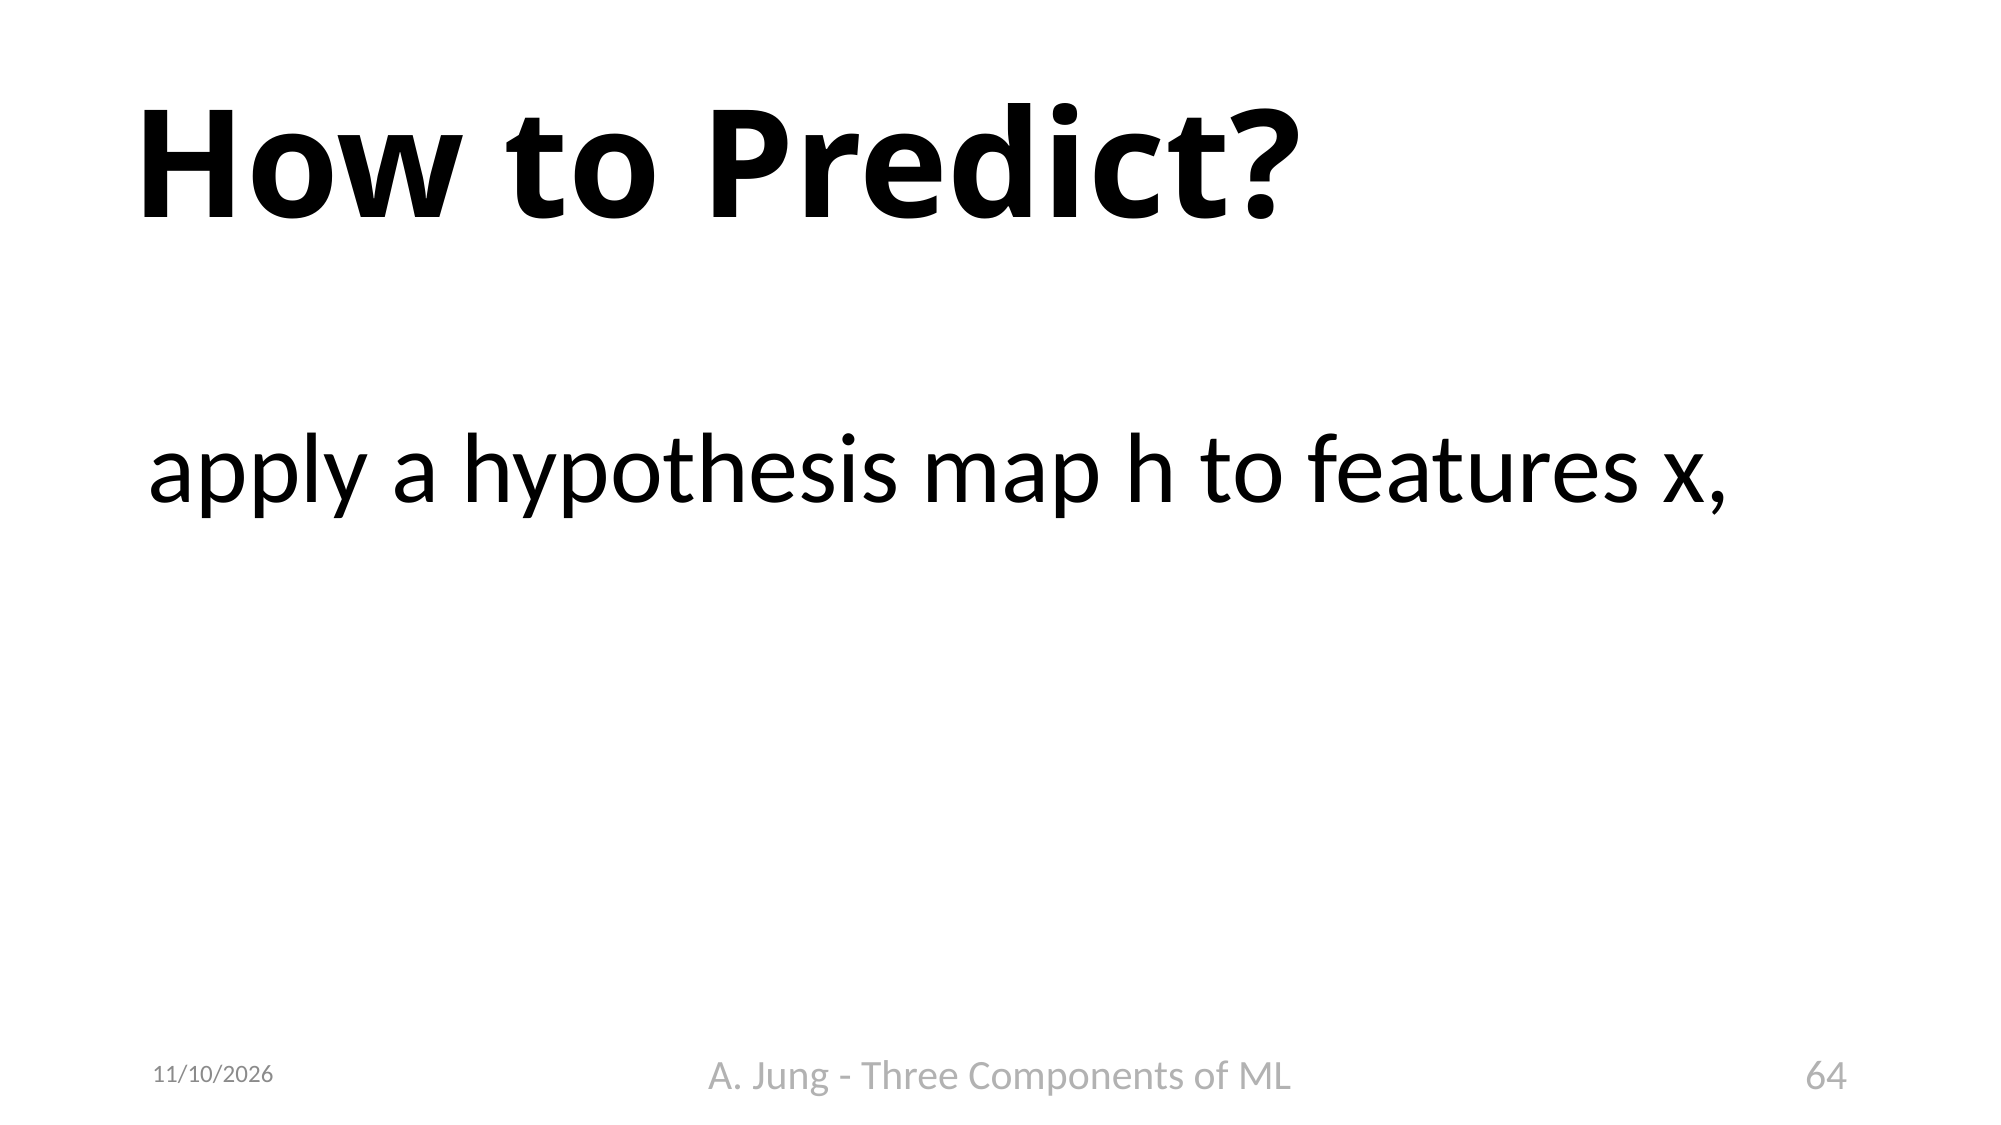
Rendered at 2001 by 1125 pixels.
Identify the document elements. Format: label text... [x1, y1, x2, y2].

title How to Predict? [116, 59, 1842, 278]
slide_number 64 [1412, 1042, 1863, 1103]
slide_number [137, 1042, 588, 1103]
footer A. Jung - Three Components of ML [662, 1042, 1338, 1103]
